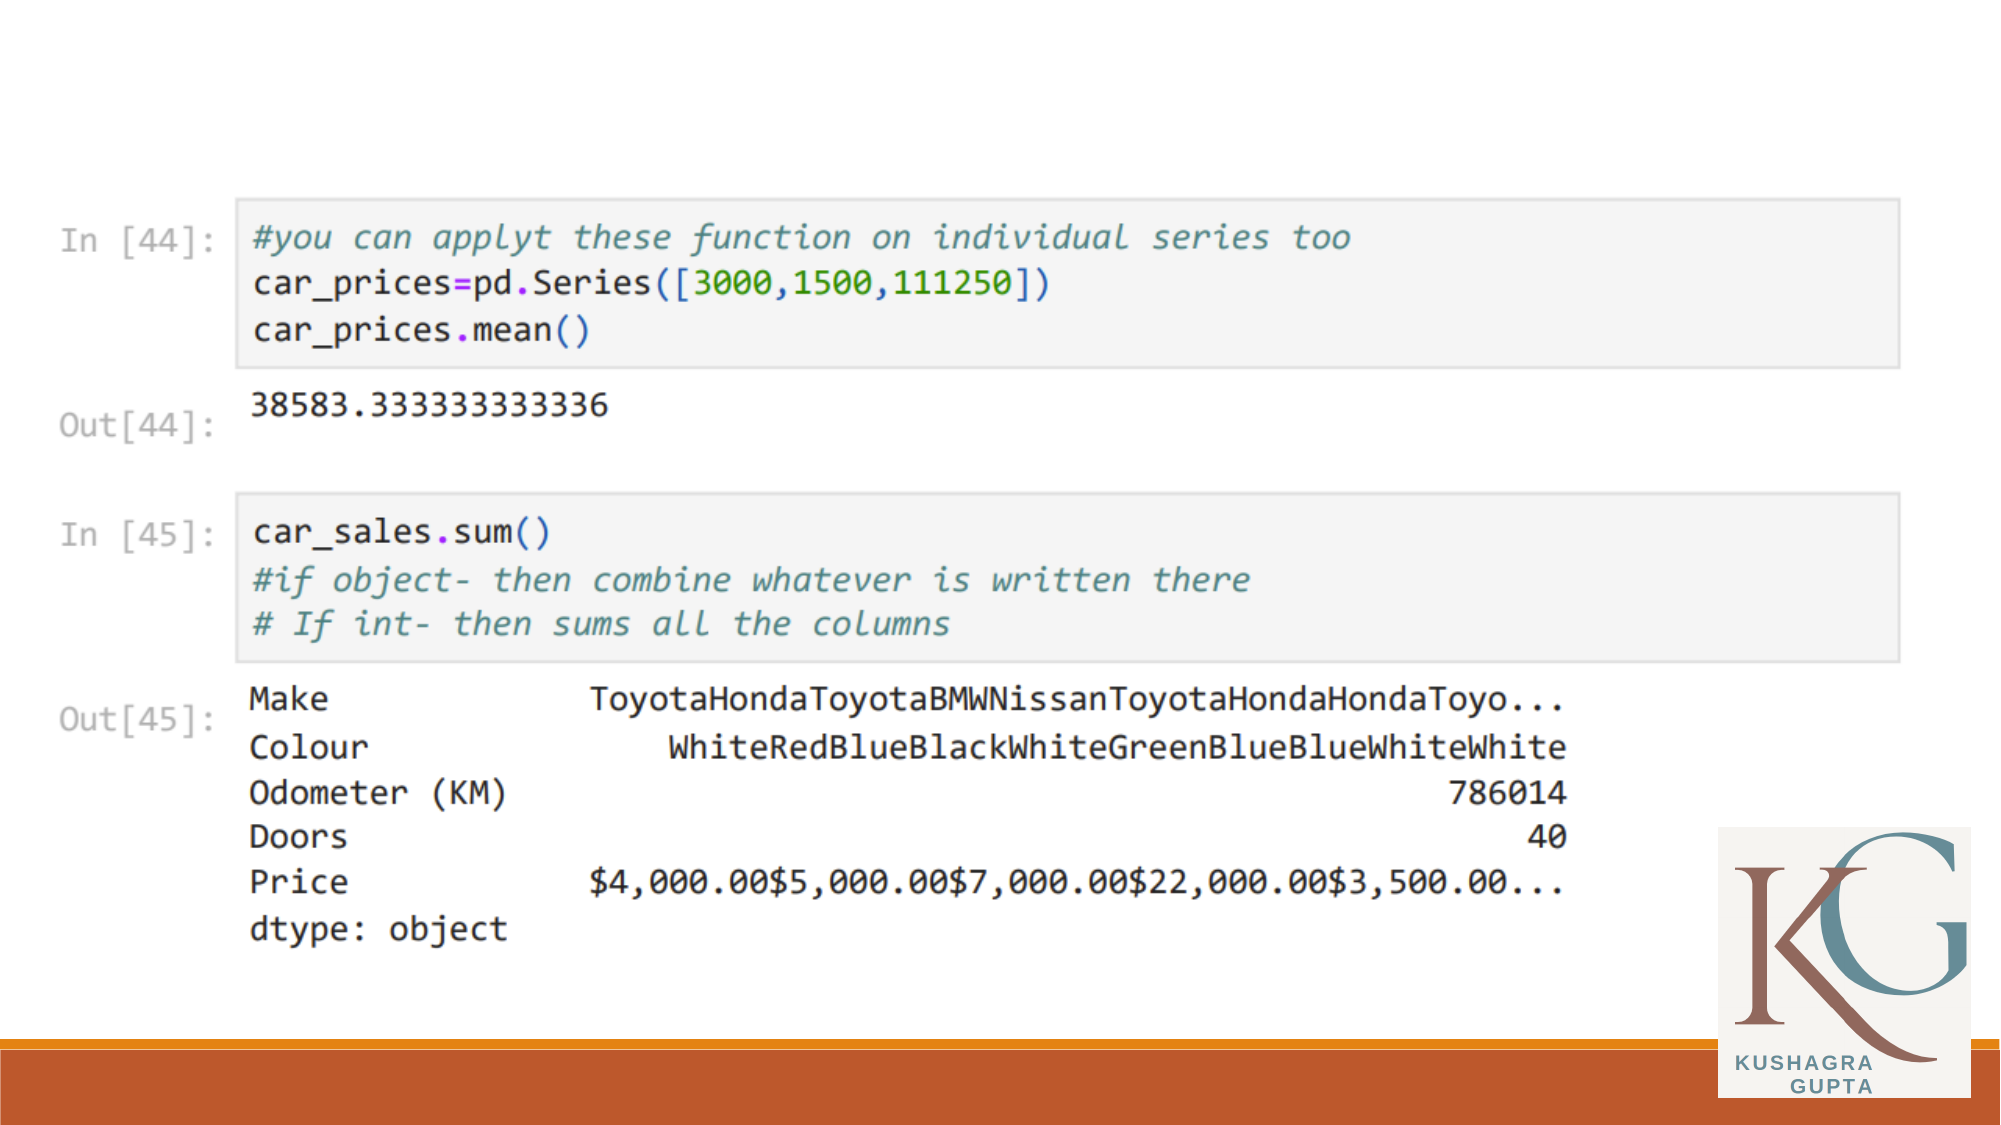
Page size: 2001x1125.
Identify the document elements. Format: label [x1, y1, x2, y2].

picture [31, 169, 1971, 1098]
